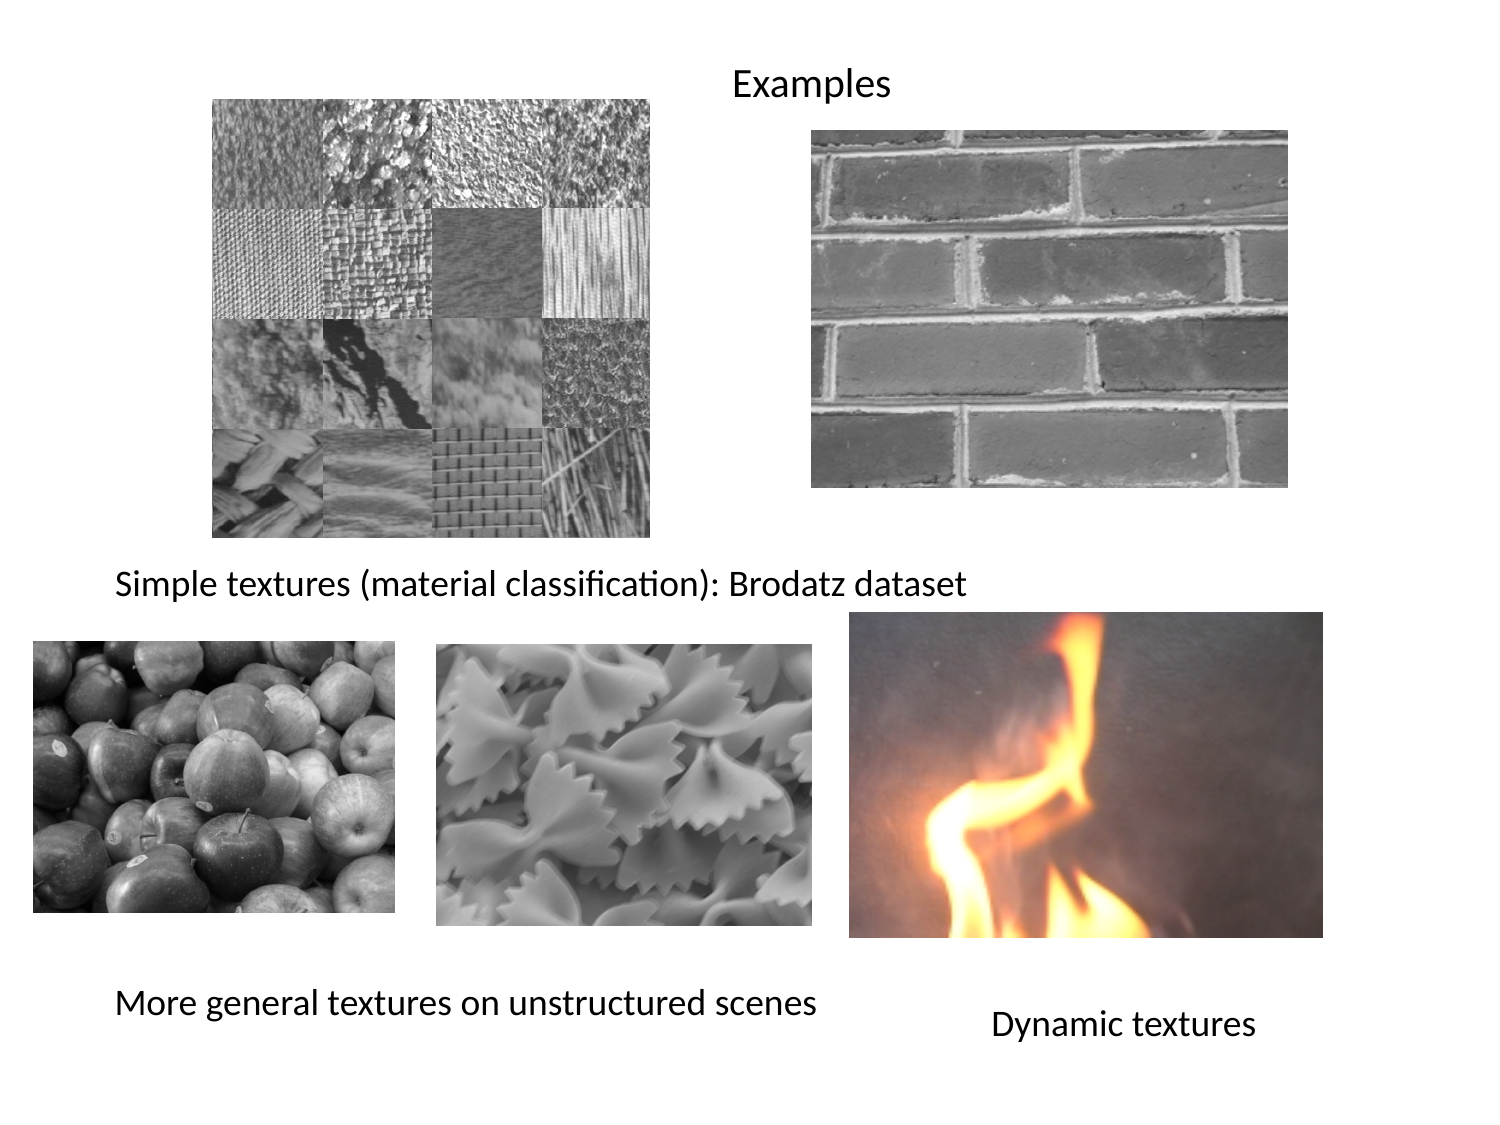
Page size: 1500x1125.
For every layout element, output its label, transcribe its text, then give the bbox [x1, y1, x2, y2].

text_box More general textures on unstructured scenes [99, 970, 834, 1031]
picture [212, 99, 651, 538]
picture [32, 641, 395, 913]
text_box Examples [717, 48, 907, 113]
picture [849, 612, 1323, 938]
picture [811, 130, 1288, 488]
picture [436, 643, 812, 926]
text_box Simple textures (material classification): Brodatz dataset [100, 551, 983, 612]
text_box Dynamic textures [976, 991, 1272, 1052]
